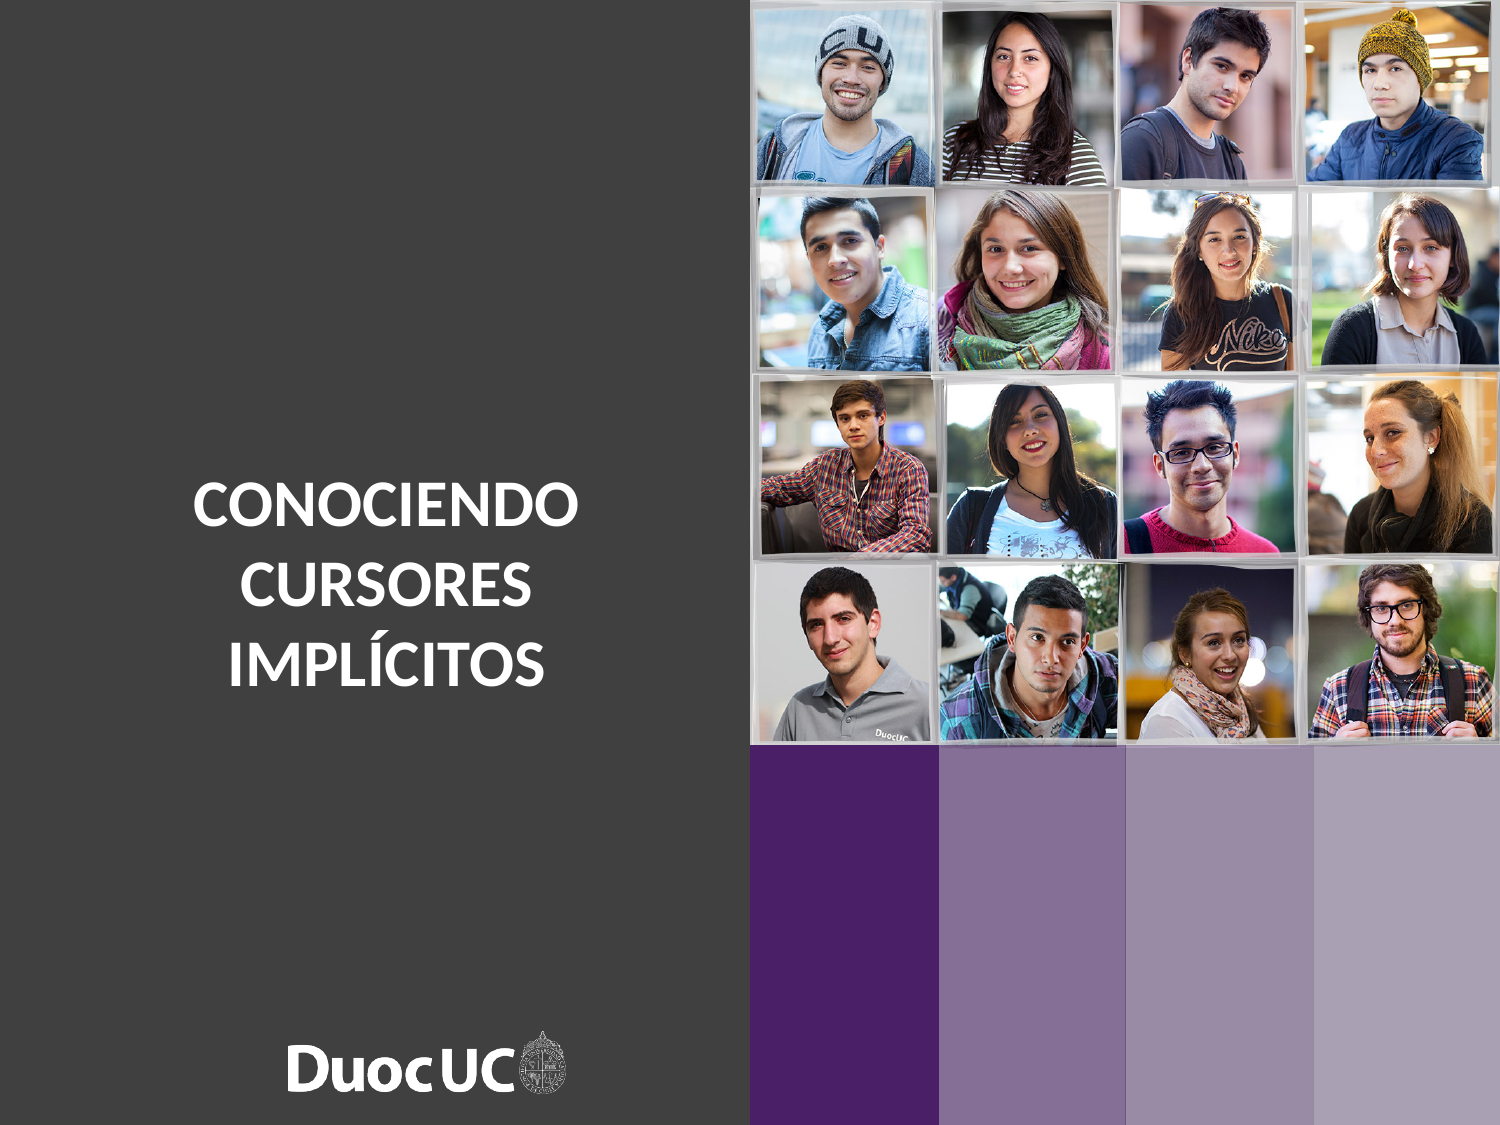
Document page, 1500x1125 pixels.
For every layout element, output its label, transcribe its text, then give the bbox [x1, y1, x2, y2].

text_box CONOCIENDO CURSORES IMPLÍCITOS [67, 452, 706, 708]
picture [288, 1031, 566, 1094]
picture [750, 0, 1500, 1125]
